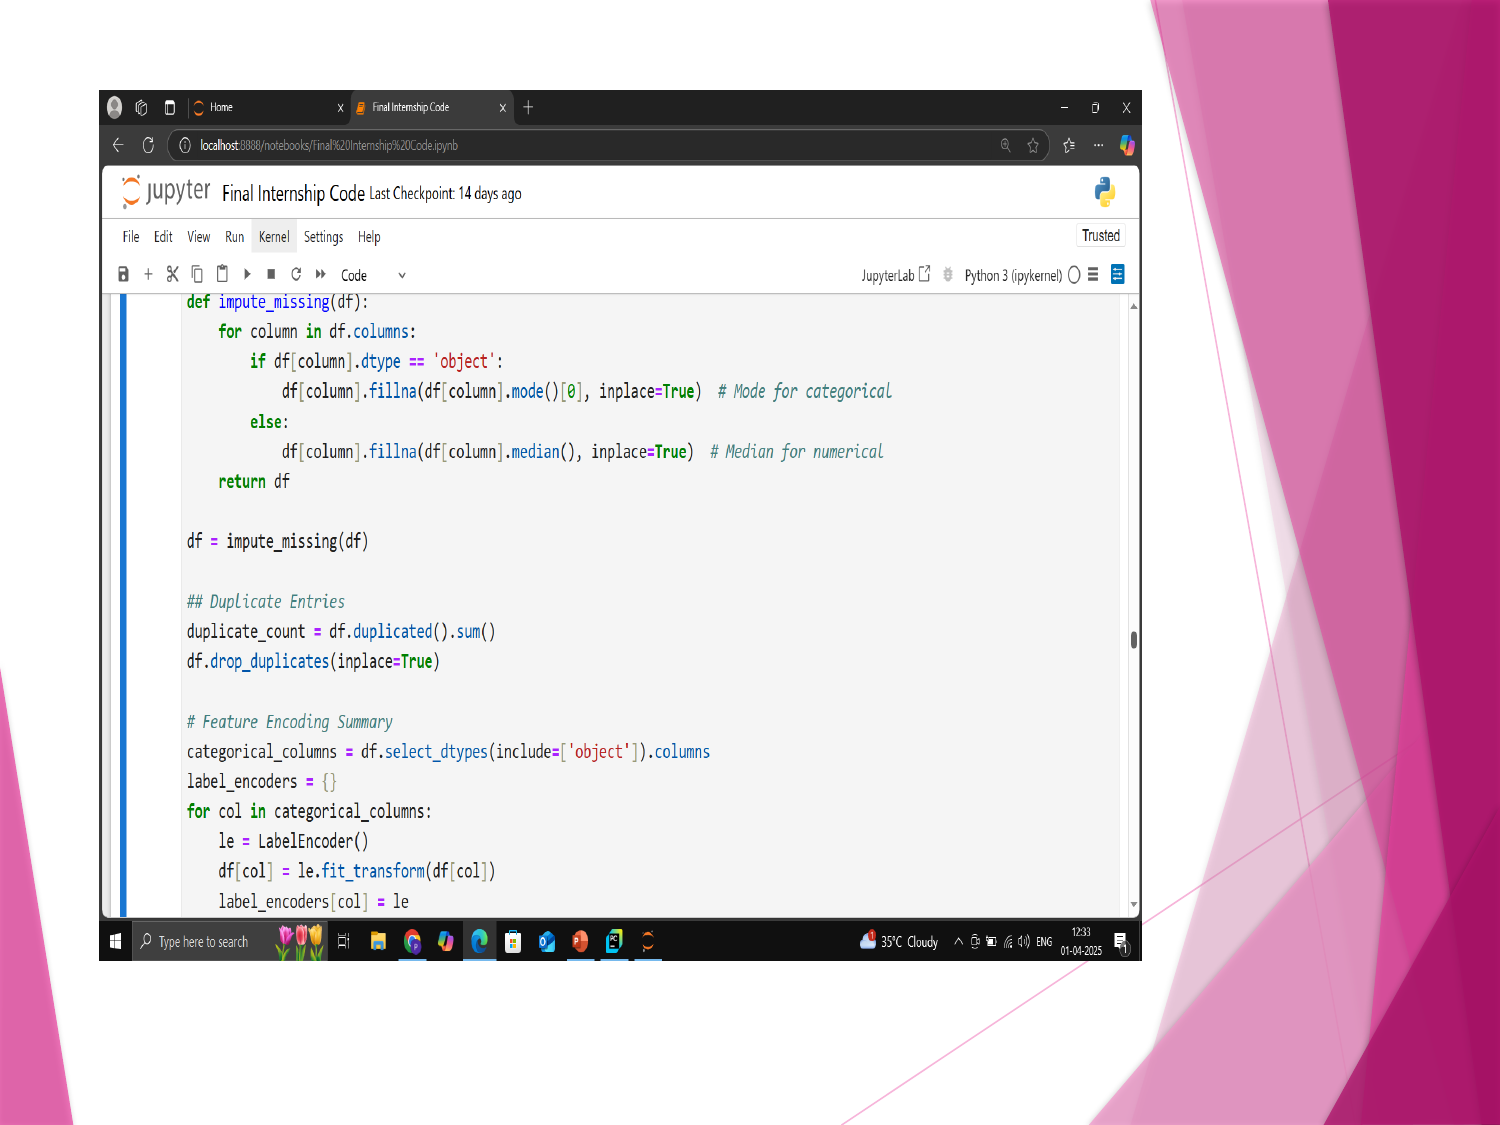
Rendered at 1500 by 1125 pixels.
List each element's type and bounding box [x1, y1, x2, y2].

list [99, 89, 1142, 962]
